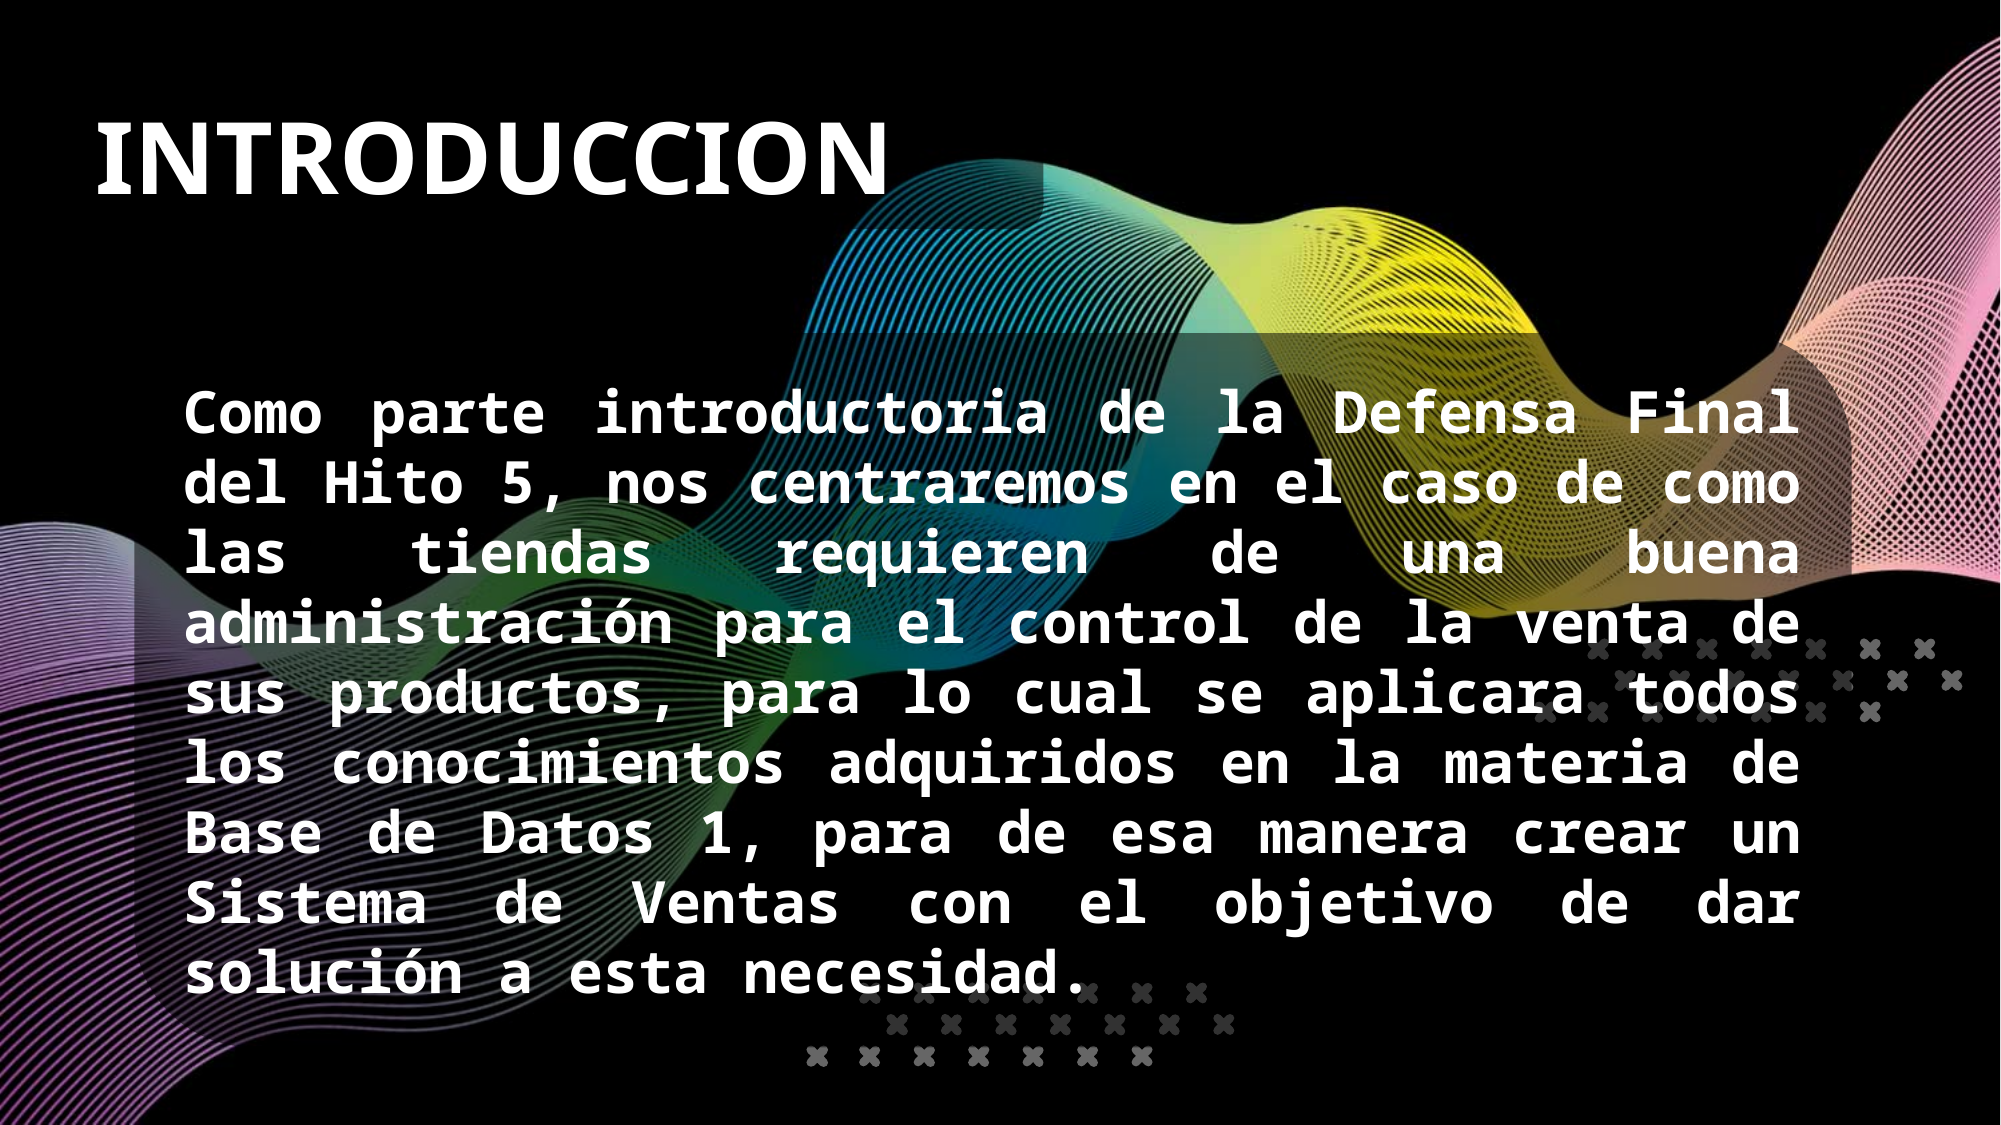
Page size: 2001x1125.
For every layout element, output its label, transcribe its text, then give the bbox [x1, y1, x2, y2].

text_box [1532, 636, 1963, 723]
text_box INTRODUCCION [73, 80, 1044, 230]
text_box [804, 980, 1235, 1067]
text_box Como parte introductoria de la Defensa Final del Hito 5, nos centraremos en el caso de como las tiendas requieren de una buena administración para el control de la venta de sus productos, para lo cual se aplicara todos los conocimientos adquiridos en la materia de Base de Datos 1, para de esa manera crear un Sistema de Ventas con el objetivo de dar solución a esta necesidad. [134, 333, 1852, 1048]
picture [0, 0, 2001, 1125]
